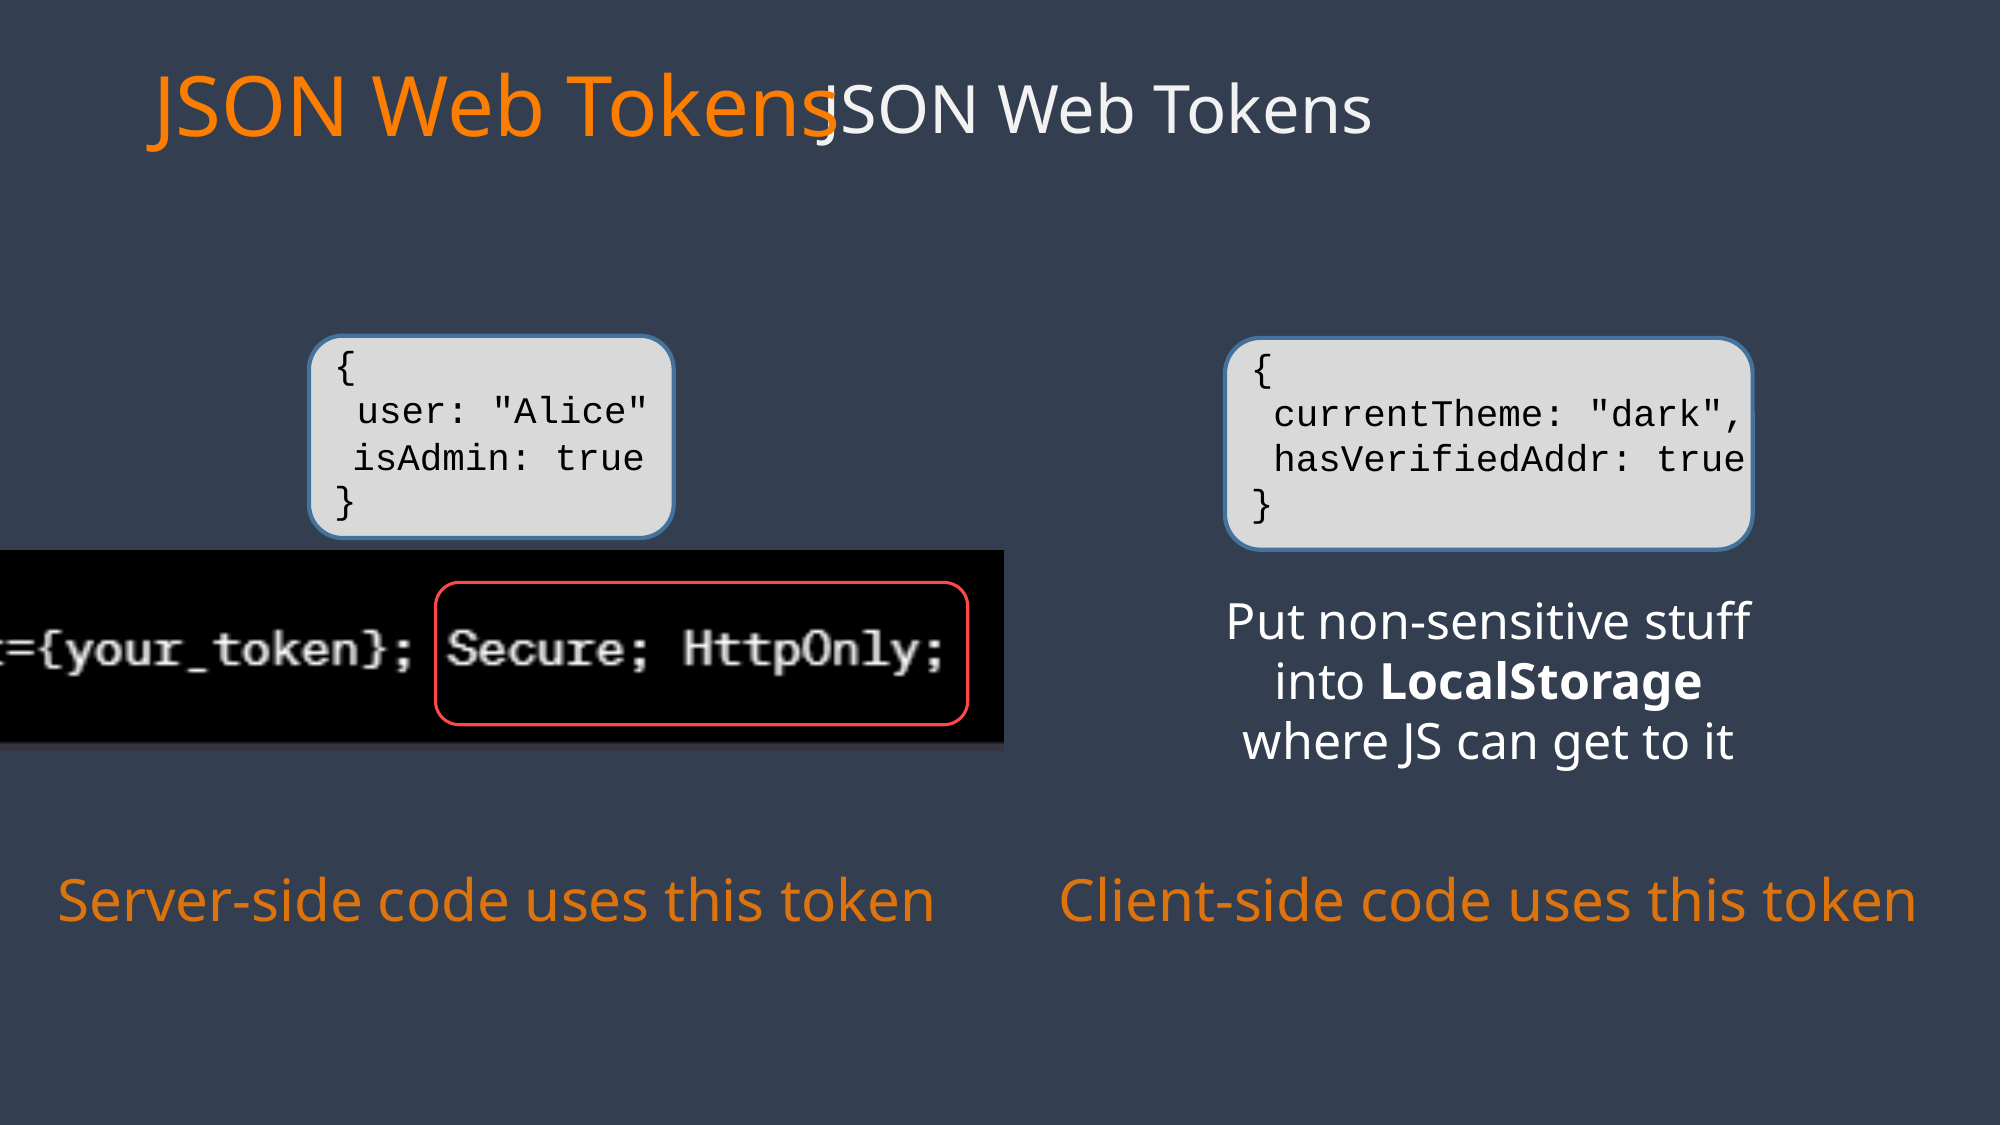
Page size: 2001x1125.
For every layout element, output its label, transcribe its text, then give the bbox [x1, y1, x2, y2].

picture [0, 550, 1004, 751]
text_box [0, 0, 2000, 160]
text_box { user: "Alice" } [319, 334, 719, 529]
text_box [1223, 346, 1750, 551]
text_box JSON Web Tokens [138, 45, 1186, 161]
text_box { currentTheme: "dark", hasVerifiedAddr: true } [1236, 336, 1780, 531]
text_box Put non-sensitive stuff into LocalStorage where JS can get to it [1178, 582, 1800, 778]
text_box isAdmin: true [337, 425, 730, 486]
text_box Client-side code uses this token [992, 855, 1986, 941]
text_box JSON Web Tokens [1186, 59, 1389, 155]
text_box Server-side code uses this token [0, 855, 992, 941]
text_box [307, 343, 665, 540]
